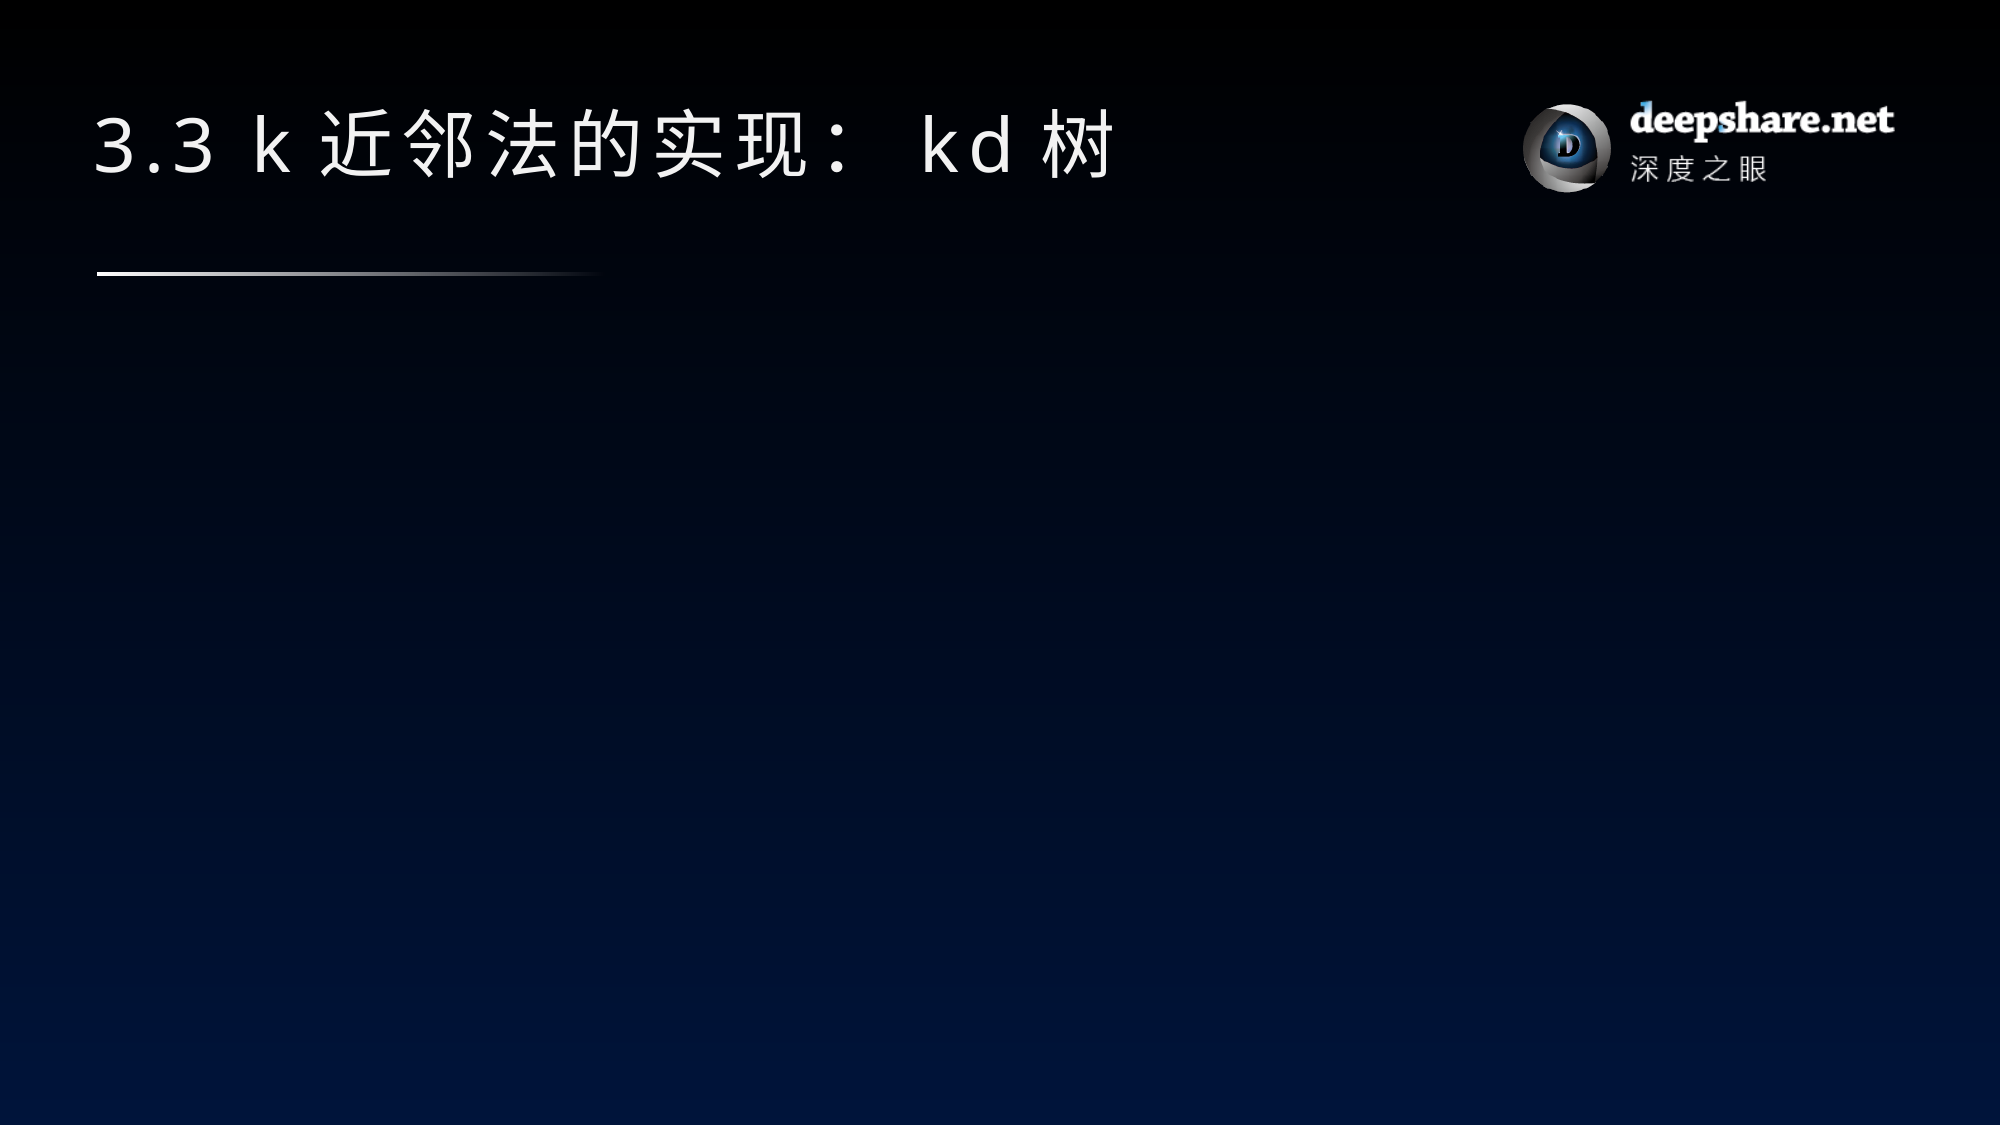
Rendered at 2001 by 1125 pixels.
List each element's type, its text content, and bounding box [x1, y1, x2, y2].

title 3.3 k近邻法的实现：kd树 [78, 100, 1192, 198]
picture [1517, 44, 1903, 225]
